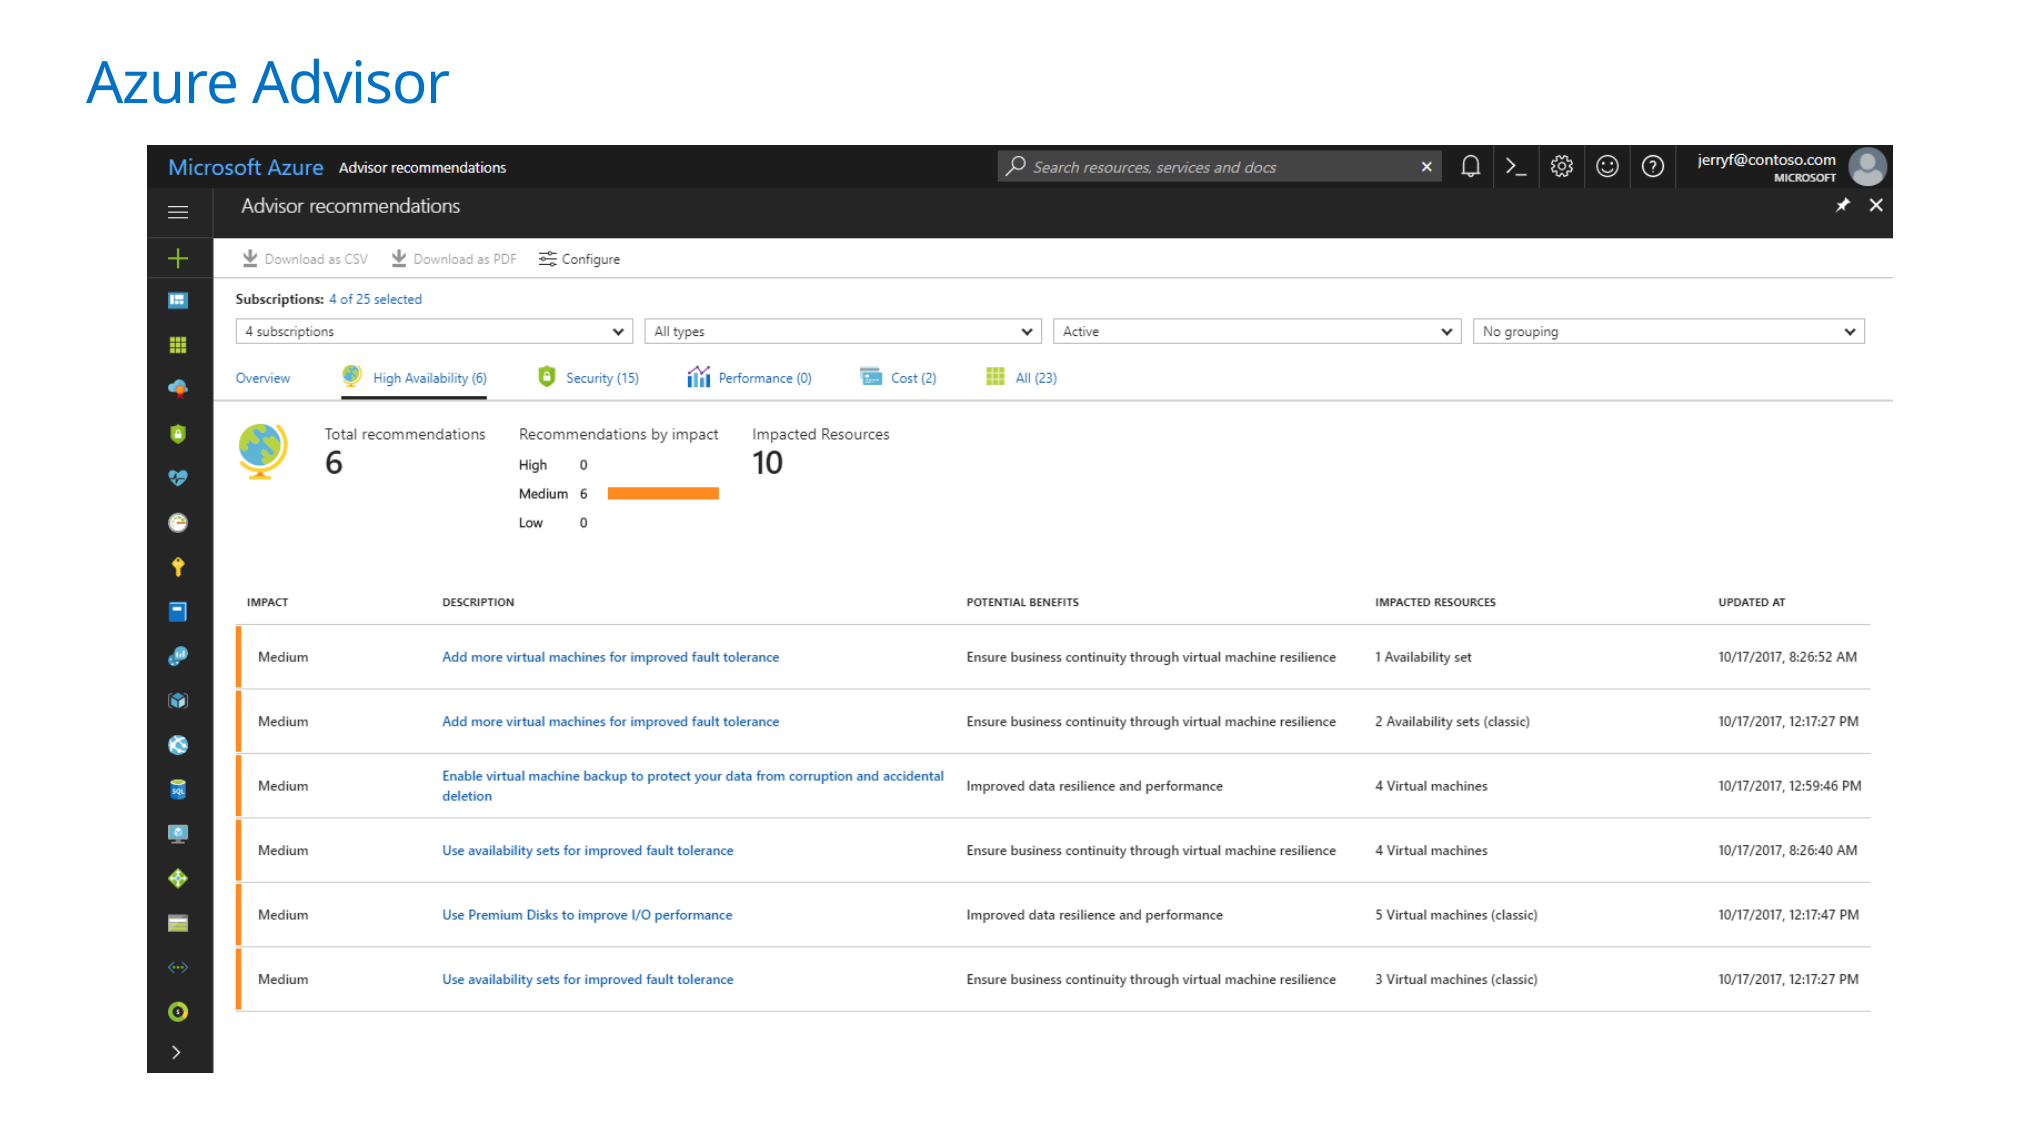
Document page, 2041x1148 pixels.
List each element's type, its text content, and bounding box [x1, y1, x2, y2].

picture [147, 145, 1893, 1073]
title Azure Advisor [86, 38, 1953, 164]
